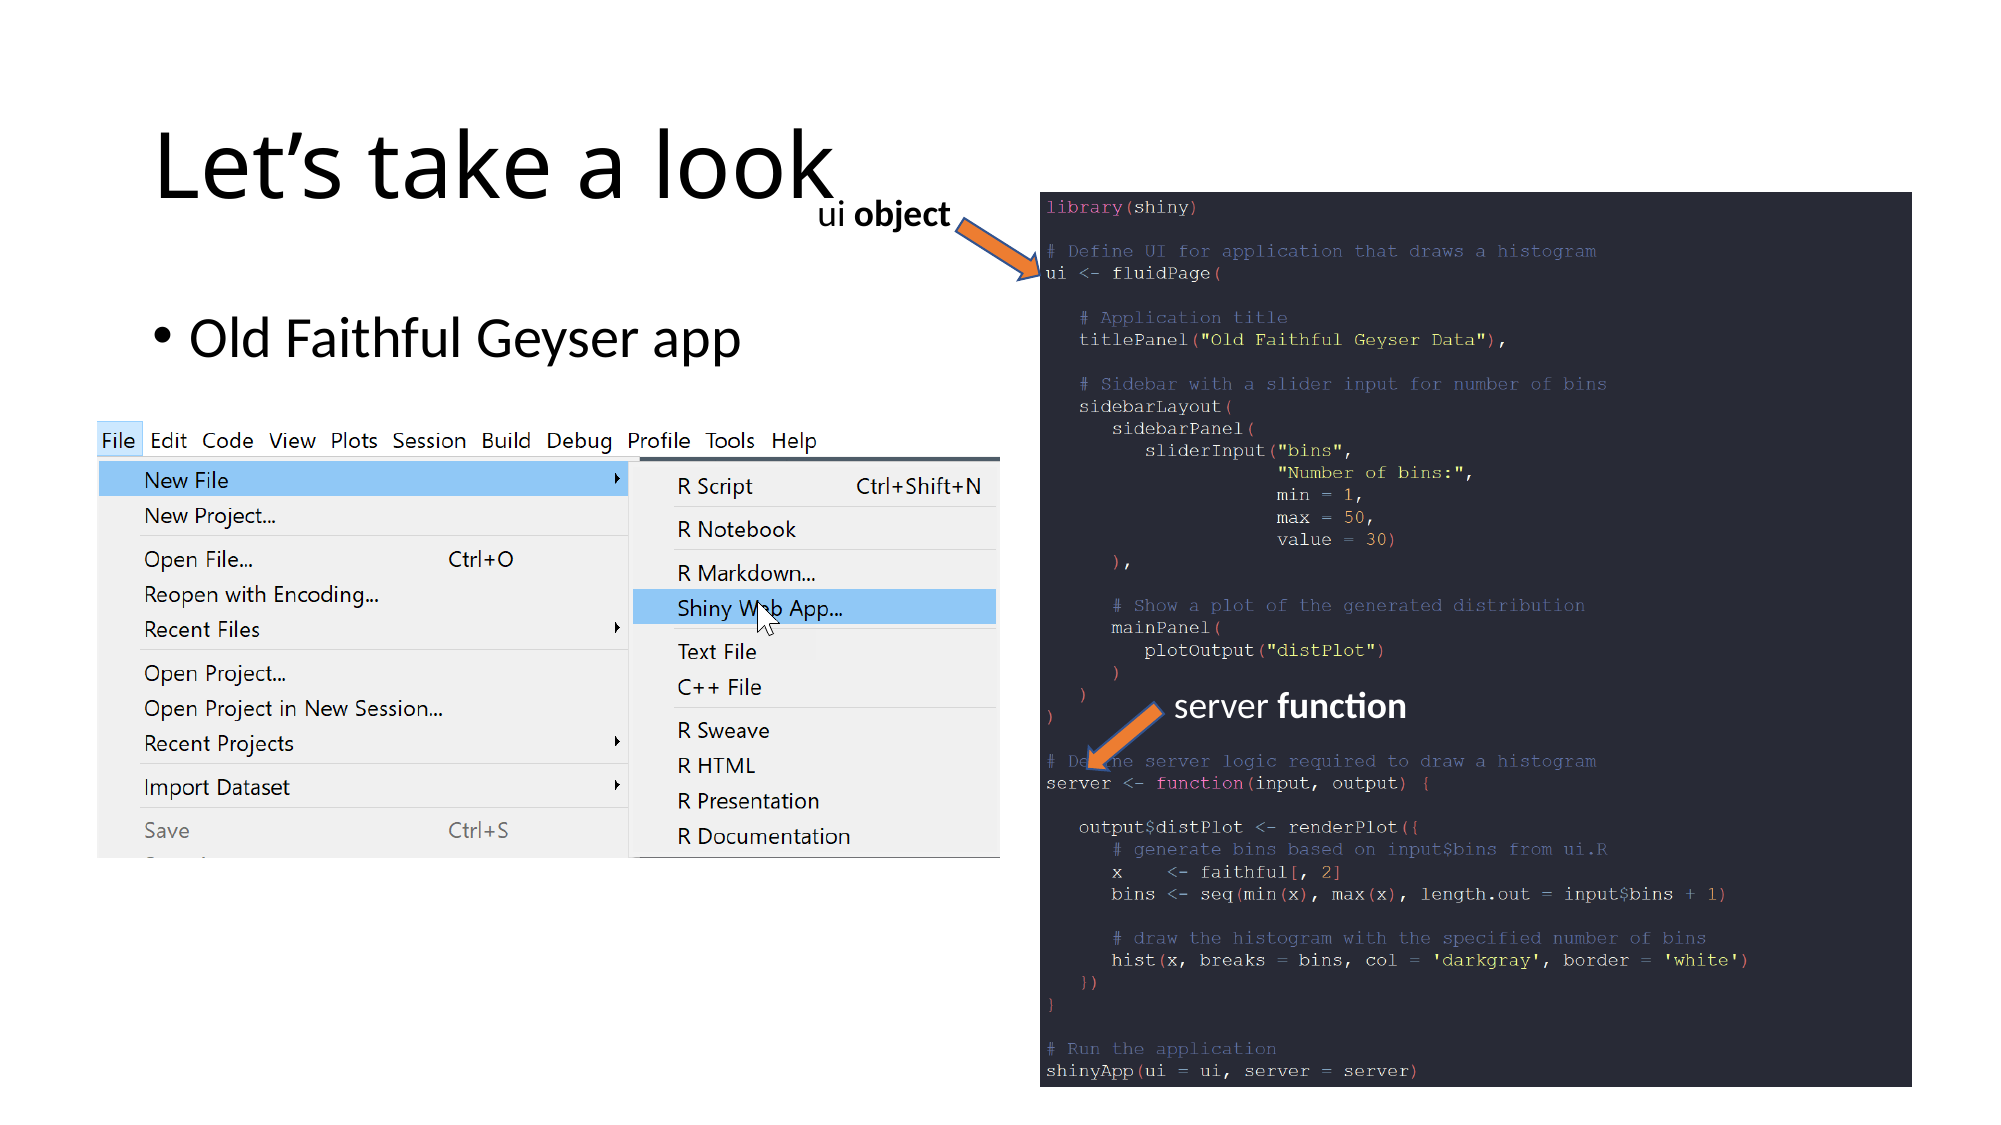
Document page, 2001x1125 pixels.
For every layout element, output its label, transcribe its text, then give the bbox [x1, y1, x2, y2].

picture [97, 421, 1001, 858]
picture [1040, 192, 1912, 1087]
list Old Faithful Geyser app [137, 299, 1040, 1014]
text_box [969, 228, 1040, 282]
text_box ui object [802, 181, 983, 241]
title Let’s take a look [137, 59, 1863, 278]
